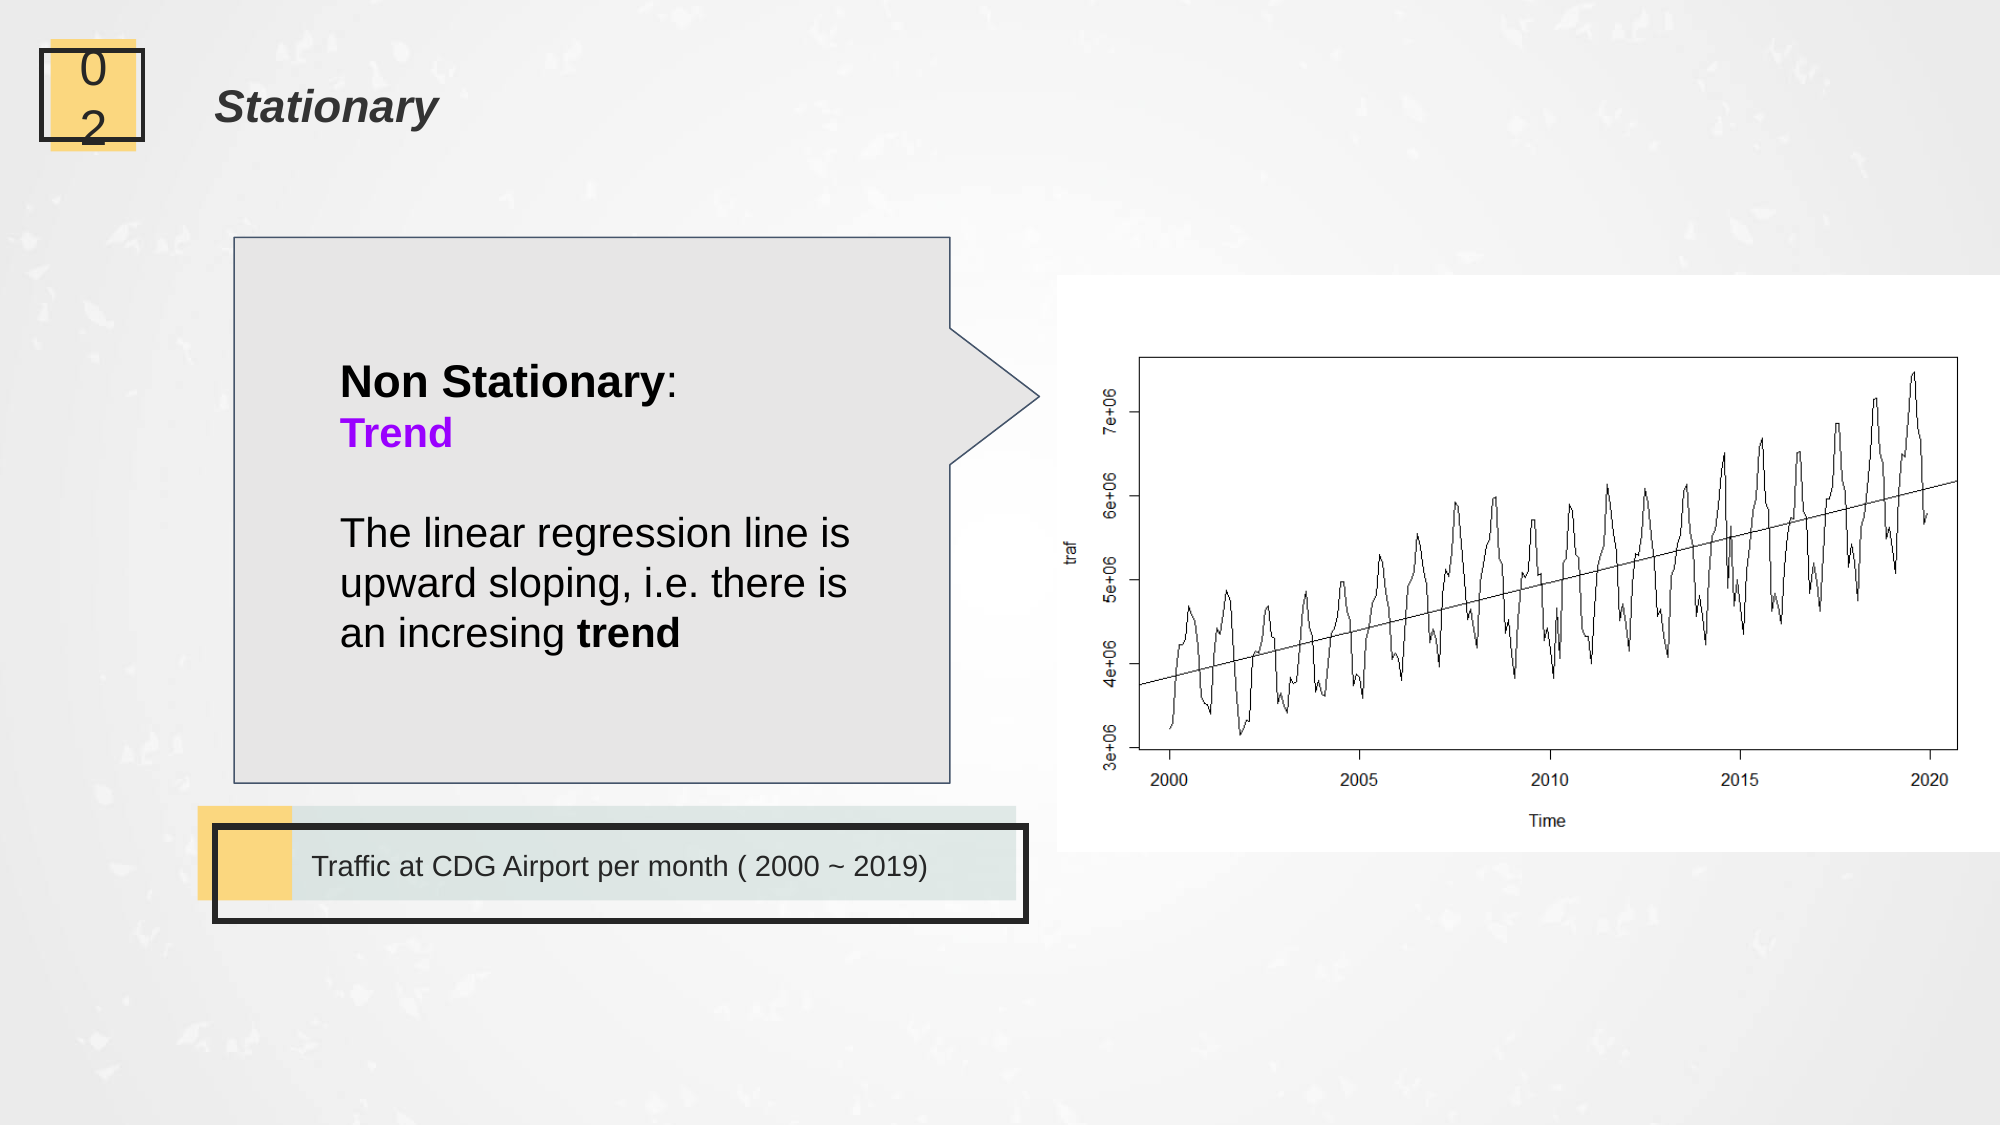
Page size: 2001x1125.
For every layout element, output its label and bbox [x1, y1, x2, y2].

text_box [41, 38, 144, 152]
picture [0, 0, 2000, 1125]
